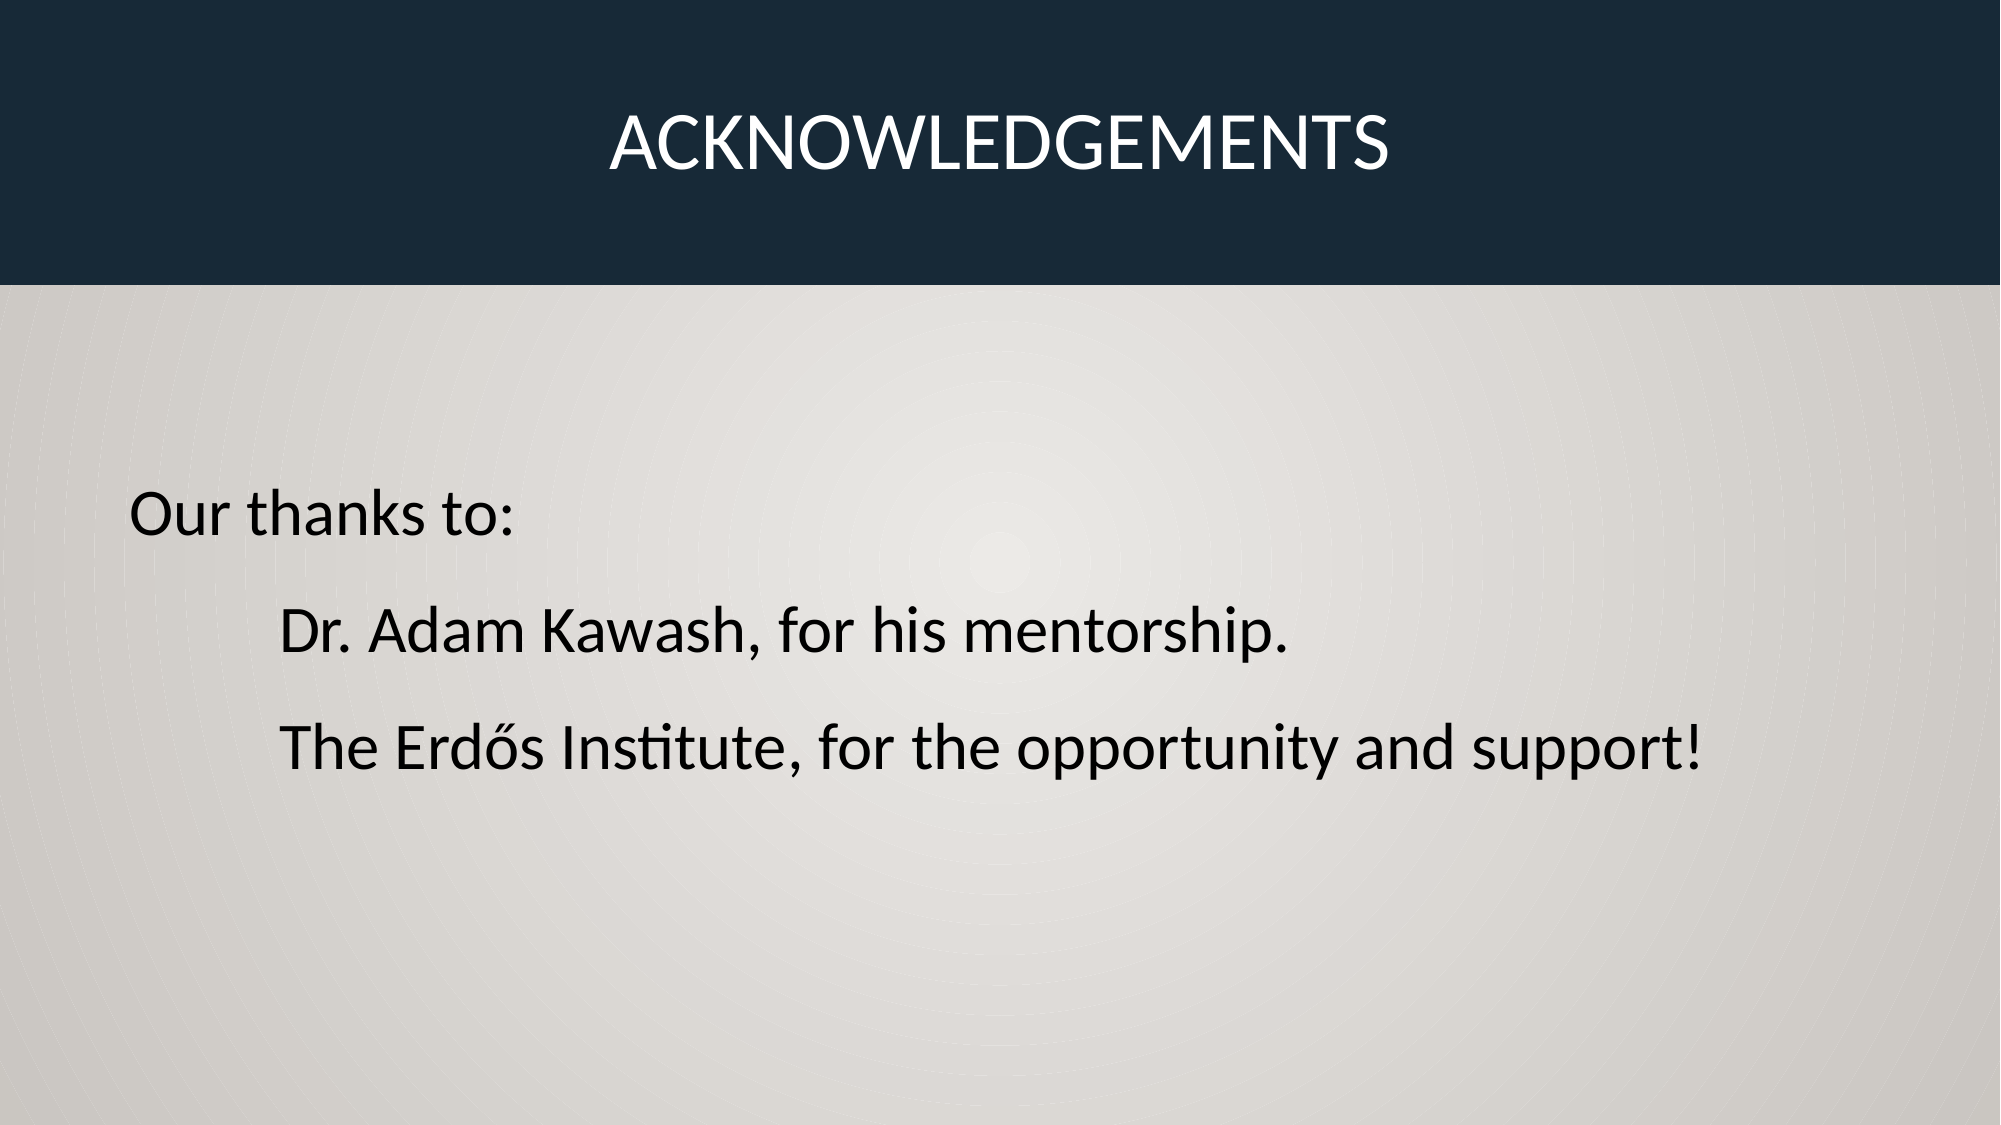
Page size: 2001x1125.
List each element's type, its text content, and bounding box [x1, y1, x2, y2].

title Acknowledgements [0, 0, 2000, 285]
list Our thanks to: Dr. Adam Kawash, for his mentorship. The Erdős Institute, for the opportunity and support! [114, 445, 1886, 887]
